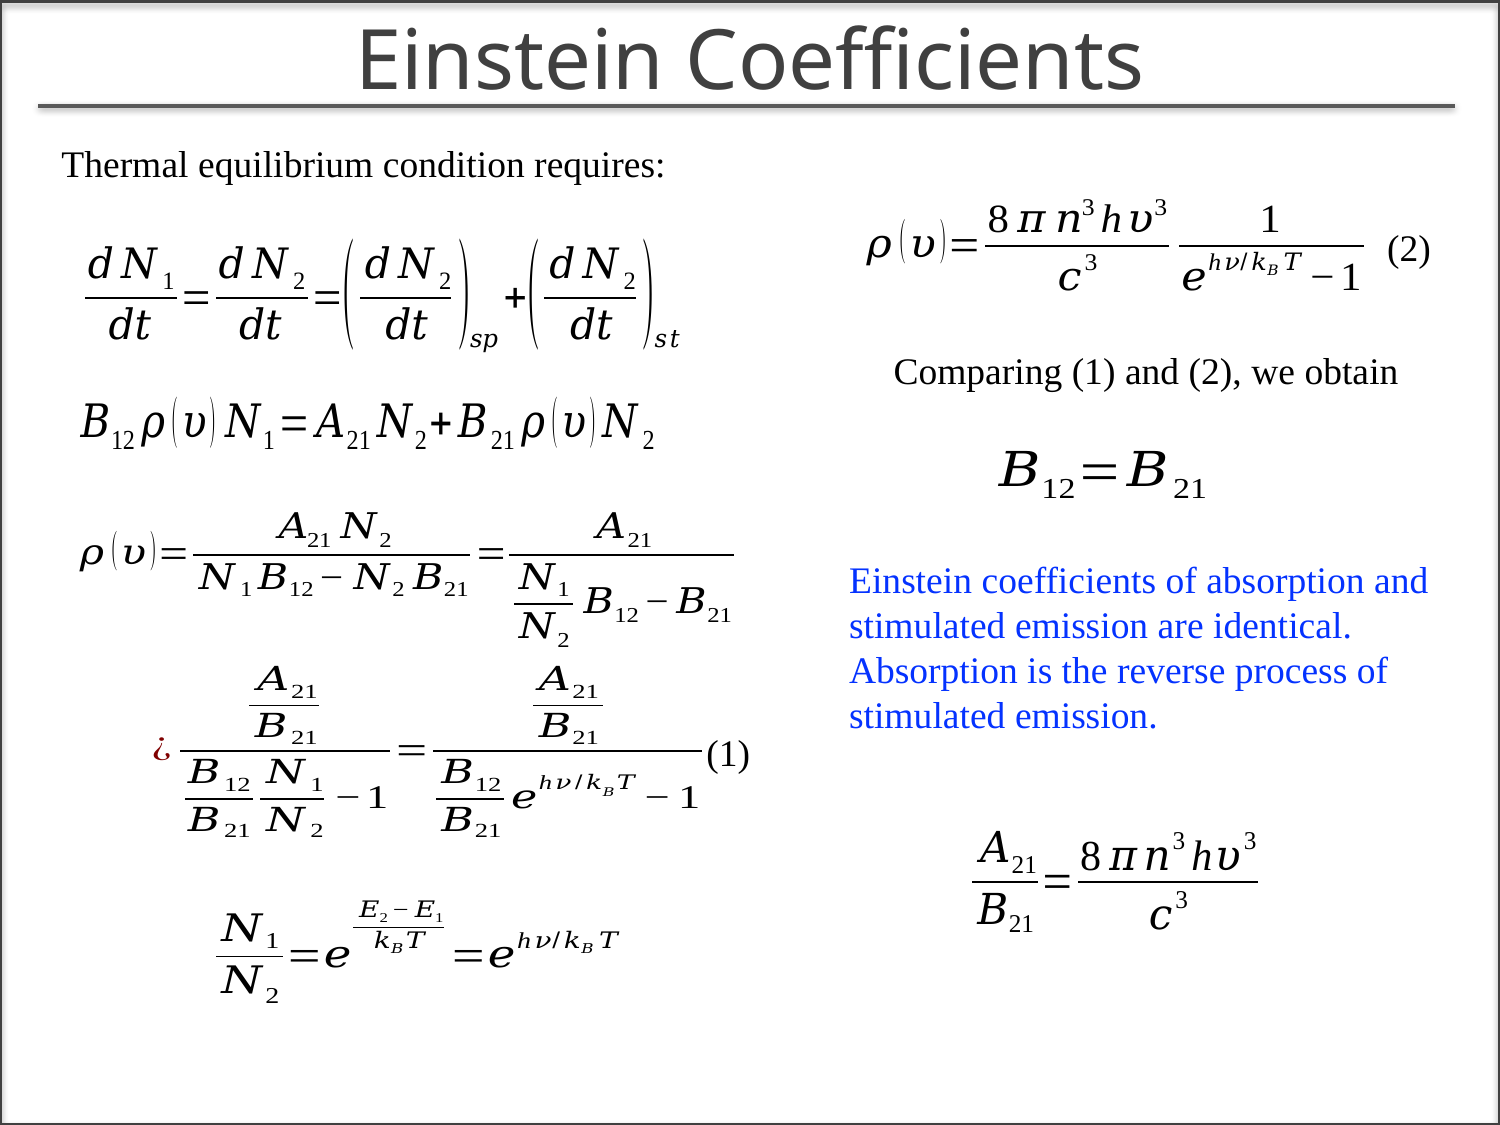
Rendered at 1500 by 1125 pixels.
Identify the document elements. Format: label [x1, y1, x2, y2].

text_box [0, 0, 1500, 1125]
